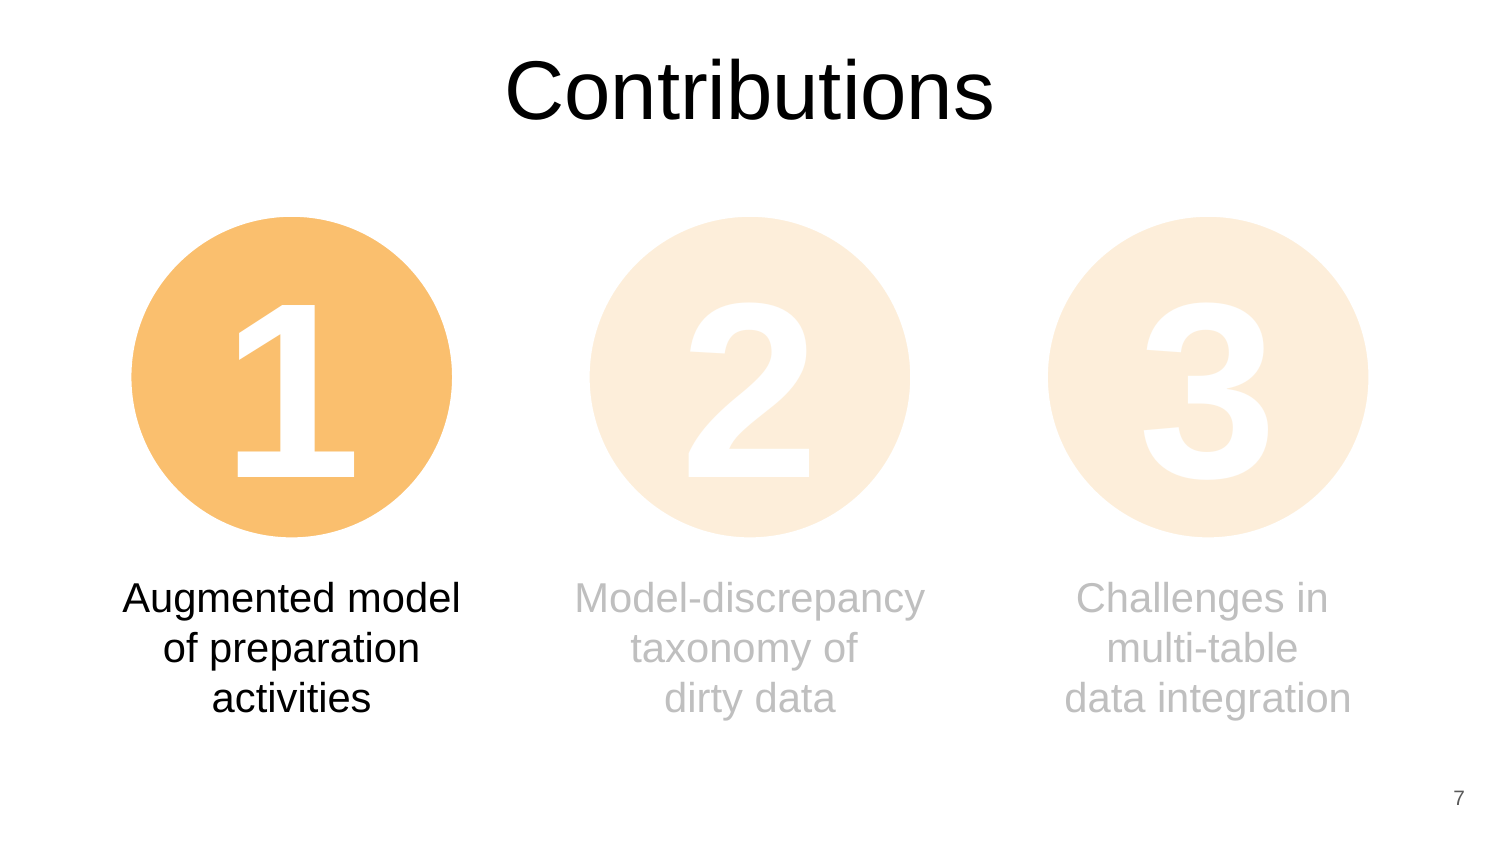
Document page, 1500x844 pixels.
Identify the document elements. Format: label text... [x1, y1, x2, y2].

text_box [92, 214, 492, 730]
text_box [1008, 214, 1408, 730]
slide_number 7 [1389, 764, 1480, 830]
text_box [550, 214, 950, 730]
text_box [549, 168, 1410, 767]
text_box Contributions [0, 28, 1500, 144]
